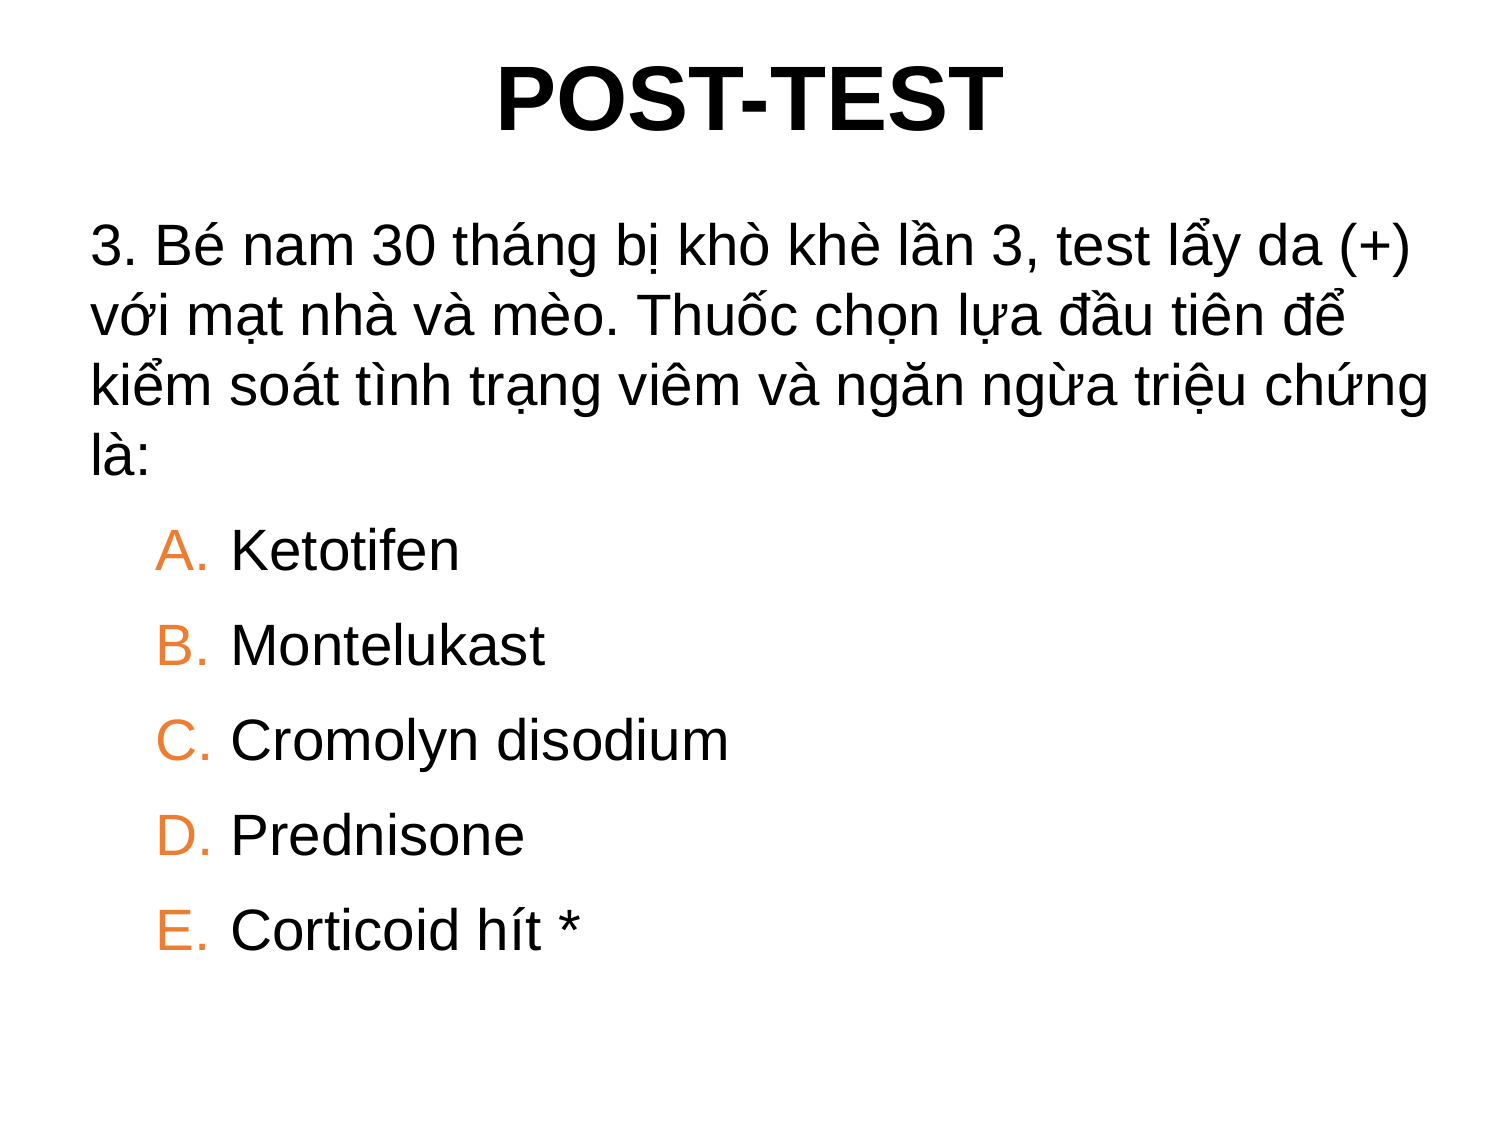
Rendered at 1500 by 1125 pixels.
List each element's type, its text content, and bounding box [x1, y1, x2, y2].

list 3. Bé nam 30 tháng bị khò khè lần 3, test lẩy da (+) với mạt nhà và mèo. Thuốc chọn lựa đầu tiên để kiểm soát tình trạng viêm và ngăn ngừa triệu chứng là: Ketotifen Montelukast Cromolyn disodium Prednisone Corticoid hít * [75, 200, 1500, 1100]
title POST-TEST [75, 0, 1425, 188]
